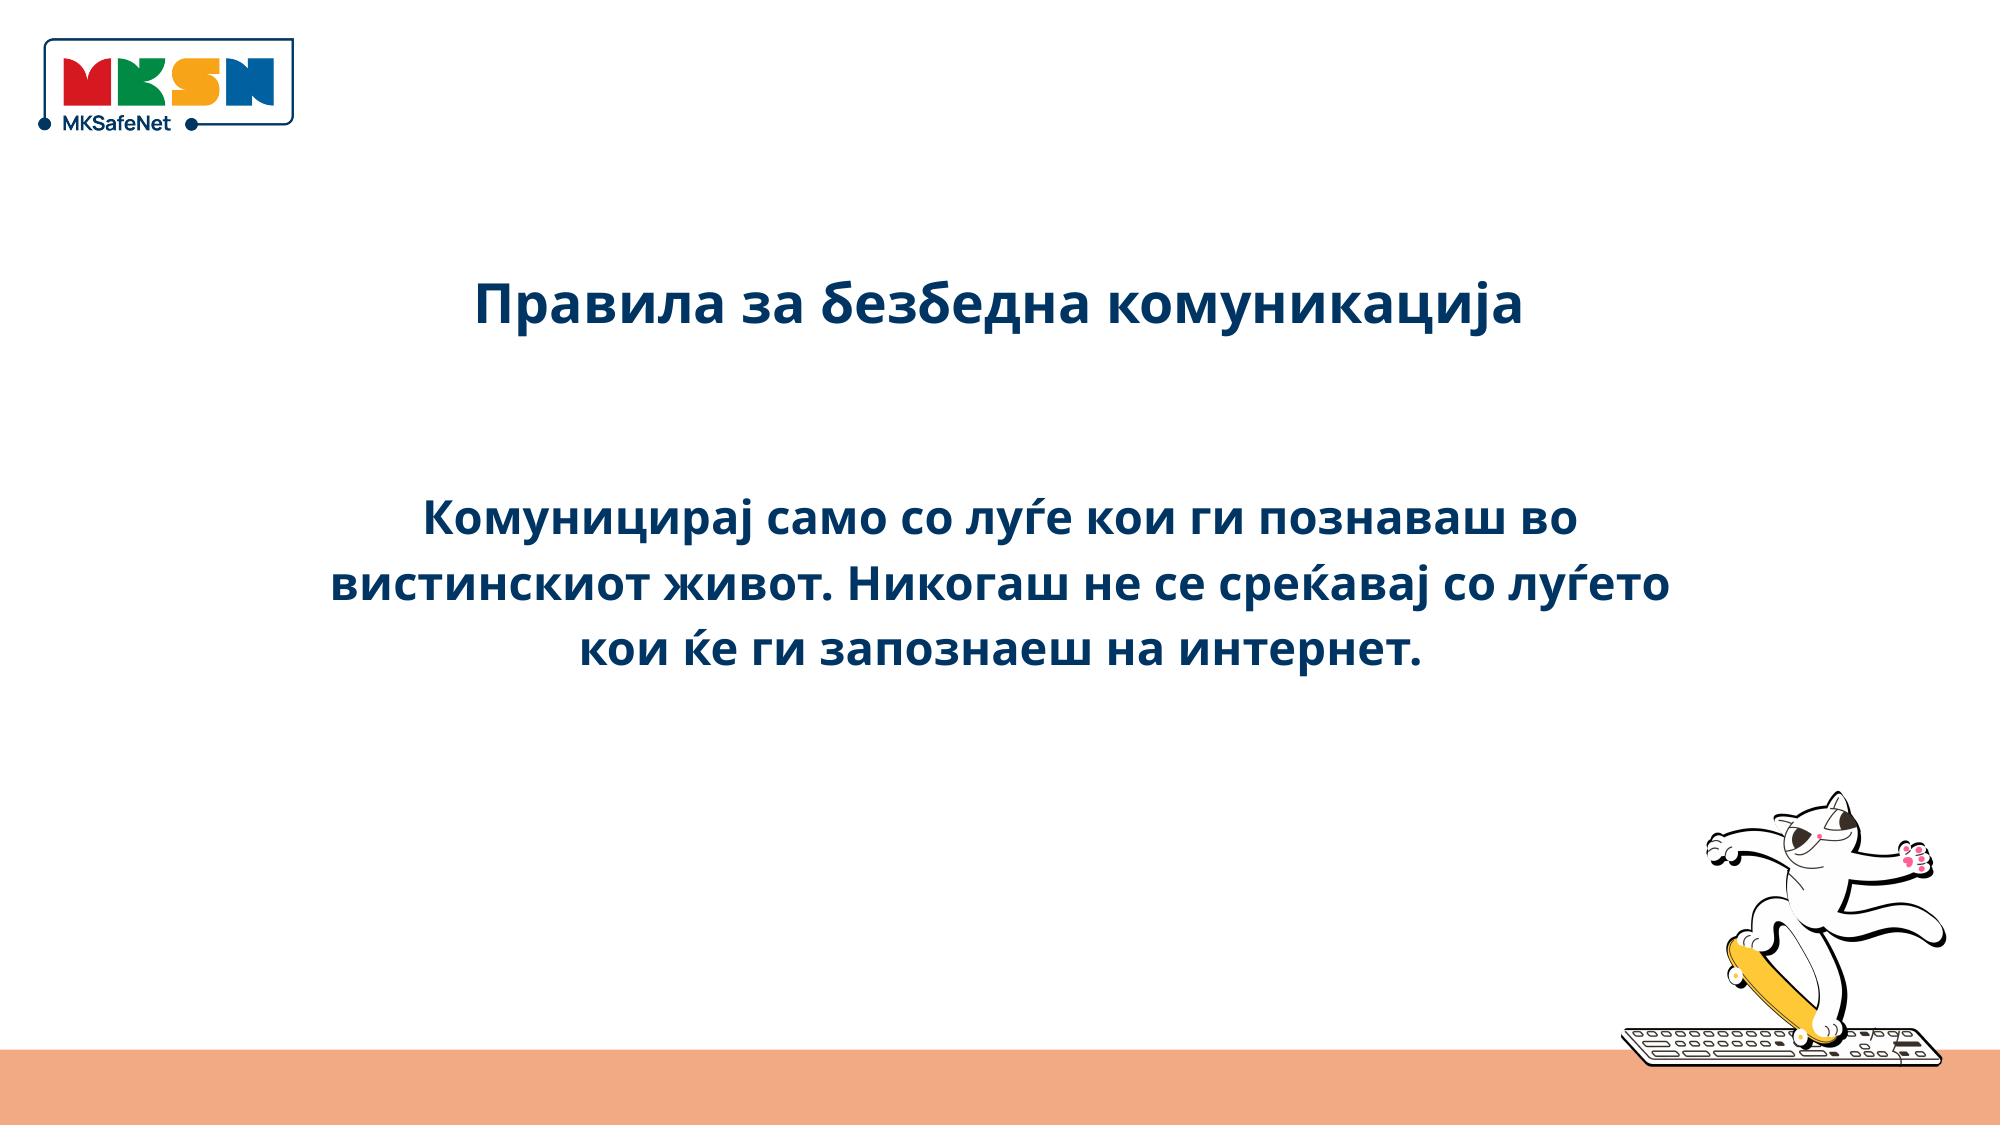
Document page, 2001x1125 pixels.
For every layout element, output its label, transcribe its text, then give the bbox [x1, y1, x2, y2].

picture [1600, 1026, 1963, 1068]
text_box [1698, 788, 1952, 1055]
text_box Комуницирај само со луѓе кои ги познаваш во вистинскиот живот. Никогаш не се среќавај со луѓето кои ќе ги запознаеш на интернет. [314, 473, 1686, 740]
text_box [0, 1049, 2000, 1125]
text_box Правила за безбедна комуникација [59, 211, 1938, 335]
picture [38, 37, 294, 132]
